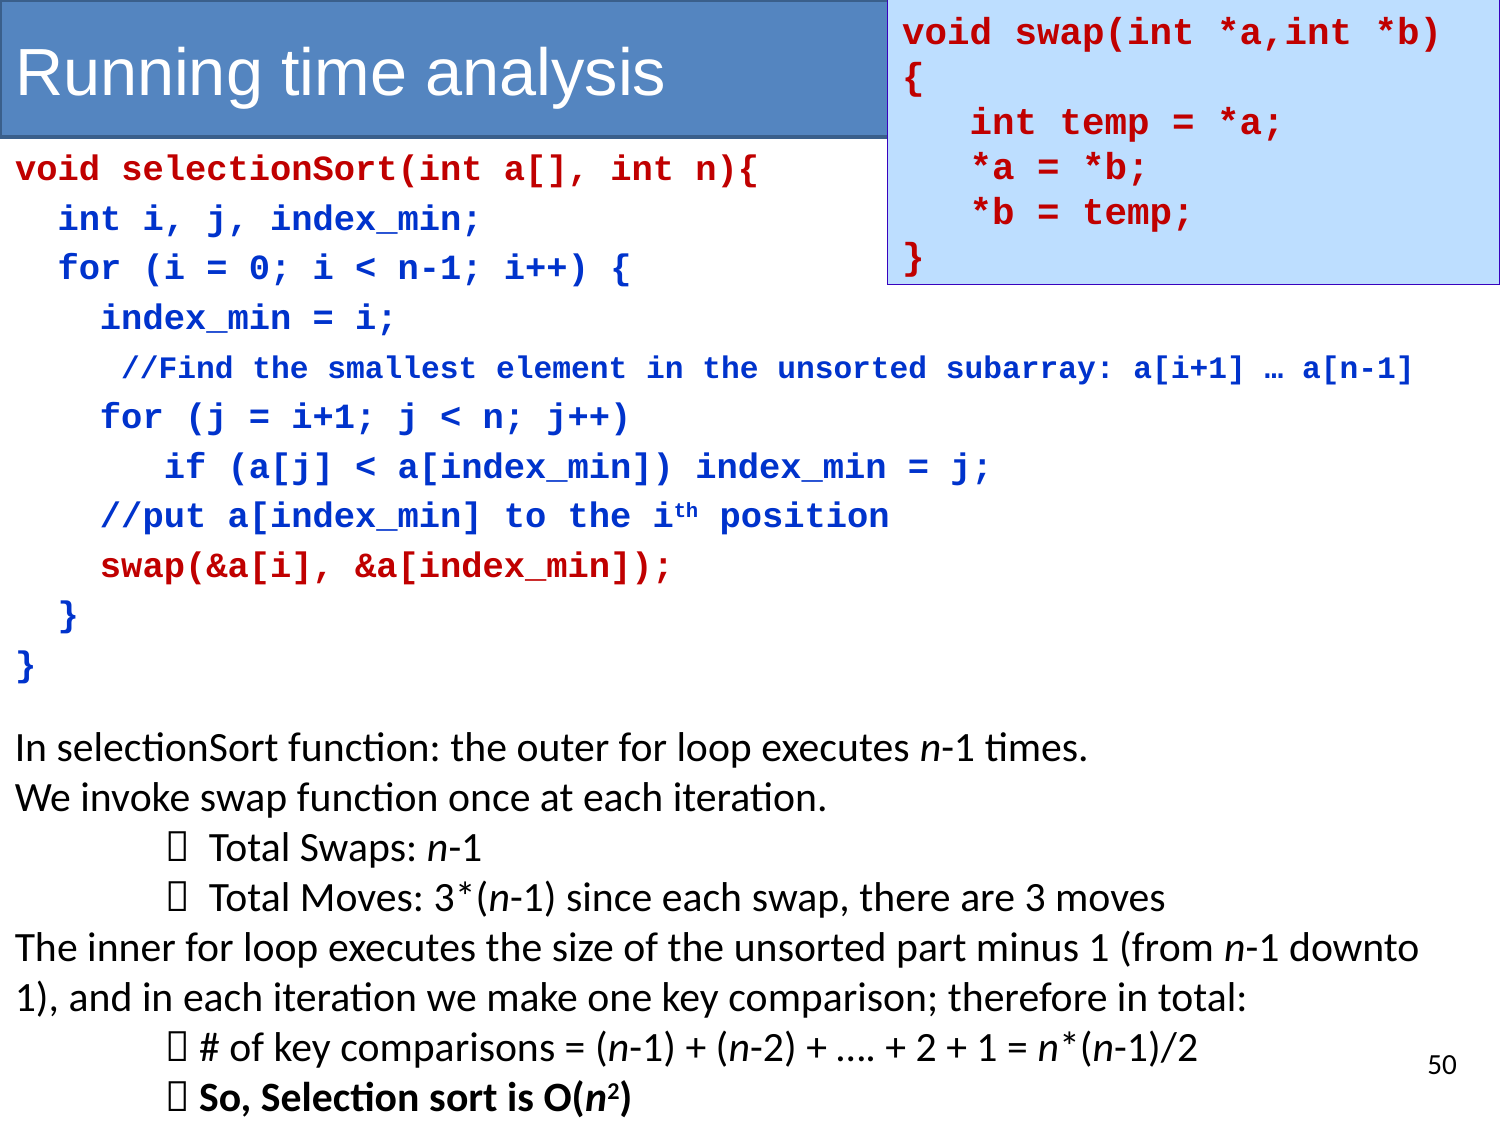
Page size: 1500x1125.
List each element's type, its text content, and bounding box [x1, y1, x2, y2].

title Running time analysis [0, 0, 887, 137]
text_box void swap(int *a,int *b) { int temp = *a; *a = *b; *b = temp; } [887, 0, 1500, 285]
text_box In selectionSort function: the outer for loop executes n-1 times. We invoke swap function once at each iteration.  Total Swaps: n-1  Total Moves: 3*(n-1) since each swap, there are 3 moves The inner for loop executes the size of the unsorted part minus 1 (from n-1 downto 1), and in each iteration we make one key comparison; therefore in total:  # of key comparisons = (n-1) + (n-2) + …. + 2 + 1 = n*(n-1)/2  So, Selection sort is O(n2) [0, 712, 1488, 1125]
list void selectionSort(int a[], int n){ int i, j, index_min; for (i = 0; i < n-1; i++) { index_min = i; //Find the smallest element in the unsorted subarray: a[i+1] … a[n-1] for (j = i+1; j < n; j++) if (a[j] < a[index_min]) index_min = j; //put a[index_min] to the ith position swap(&a[i], &a[index_min]); } } [0, 137, 1500, 1125]
